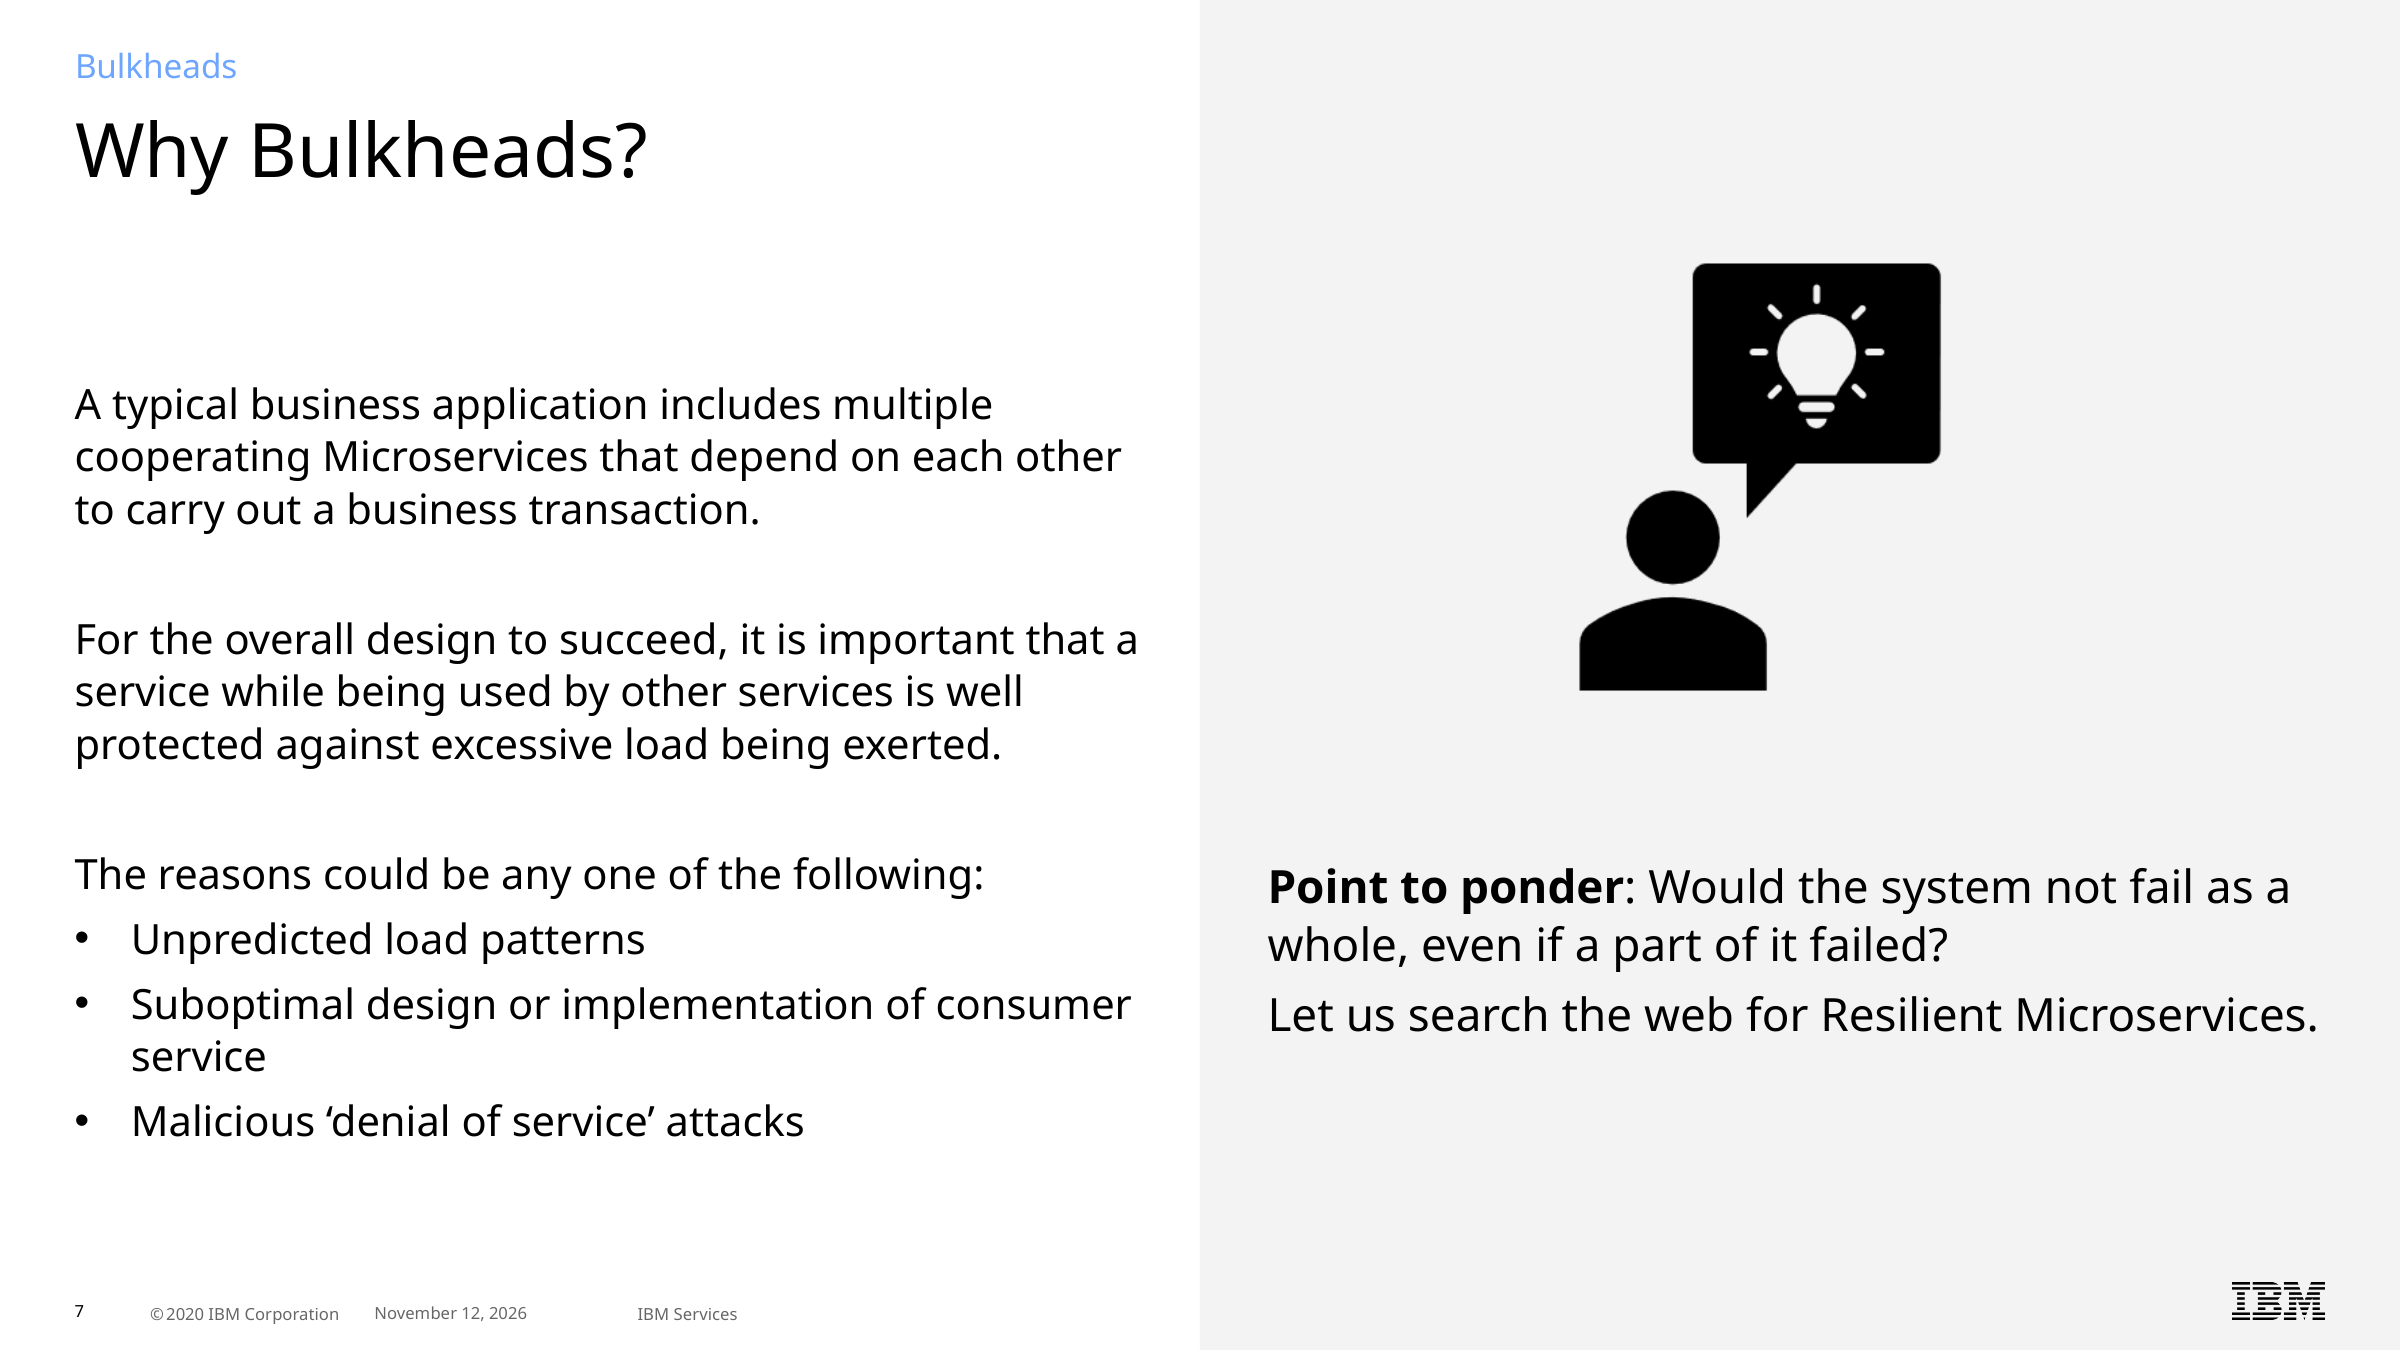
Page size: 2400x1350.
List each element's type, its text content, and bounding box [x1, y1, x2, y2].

list Bulkheads [75, 43, 1155, 89]
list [1499, 215, 2018, 734]
text_box Point to ponder: Would the system not fail as a whole, even if a part of it failed? Let us search the web for Resilient Microservices. [1267, 817, 2348, 1134]
title Why Bulkheads? [75, 112, 1155, 300]
picture [2232, 1282, 2325, 1320]
list A typical business application includes multiple cooperating Microservices that depend on each other to carry out a business transaction. For the overall design to succeed, it is important that a service while being used by other services is well protected against excessive load being exerted. The reasons could be any one of the following: Unpredicted load patterns Suboptimal design or implementation of consumer service Malicious ‘denial of service’ attacks [74, 337, 1155, 1200]
